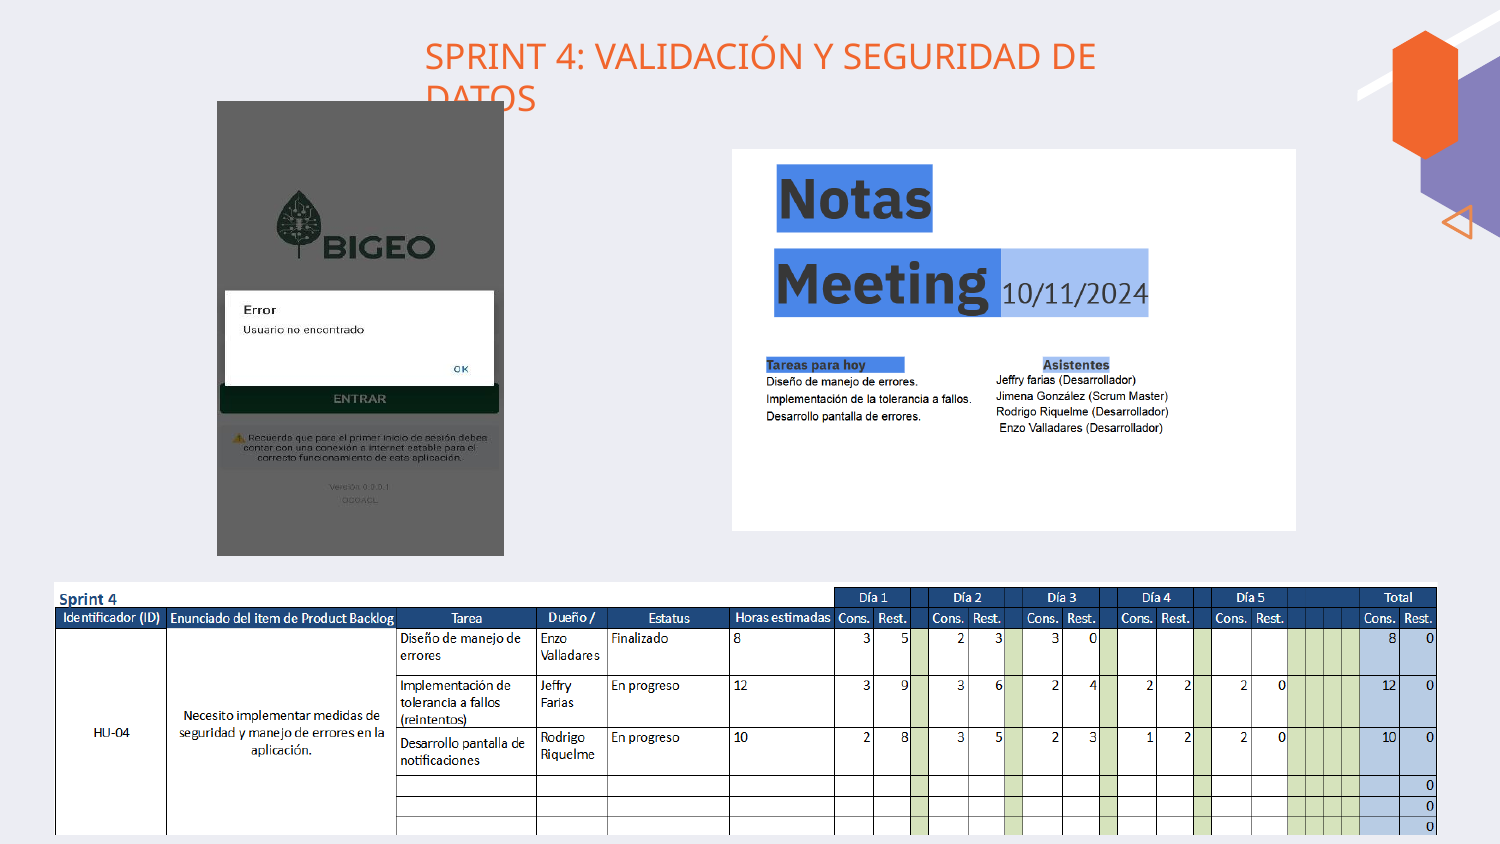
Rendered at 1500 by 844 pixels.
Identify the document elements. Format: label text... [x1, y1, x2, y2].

picture [53, 582, 1438, 835]
text_box SPRINT 4: VALIDACIÓN Y SEGURIDAD DE DATOS [409, 18, 1113, 134]
picture [732, 149, 1297, 531]
picture [217, 101, 504, 556]
